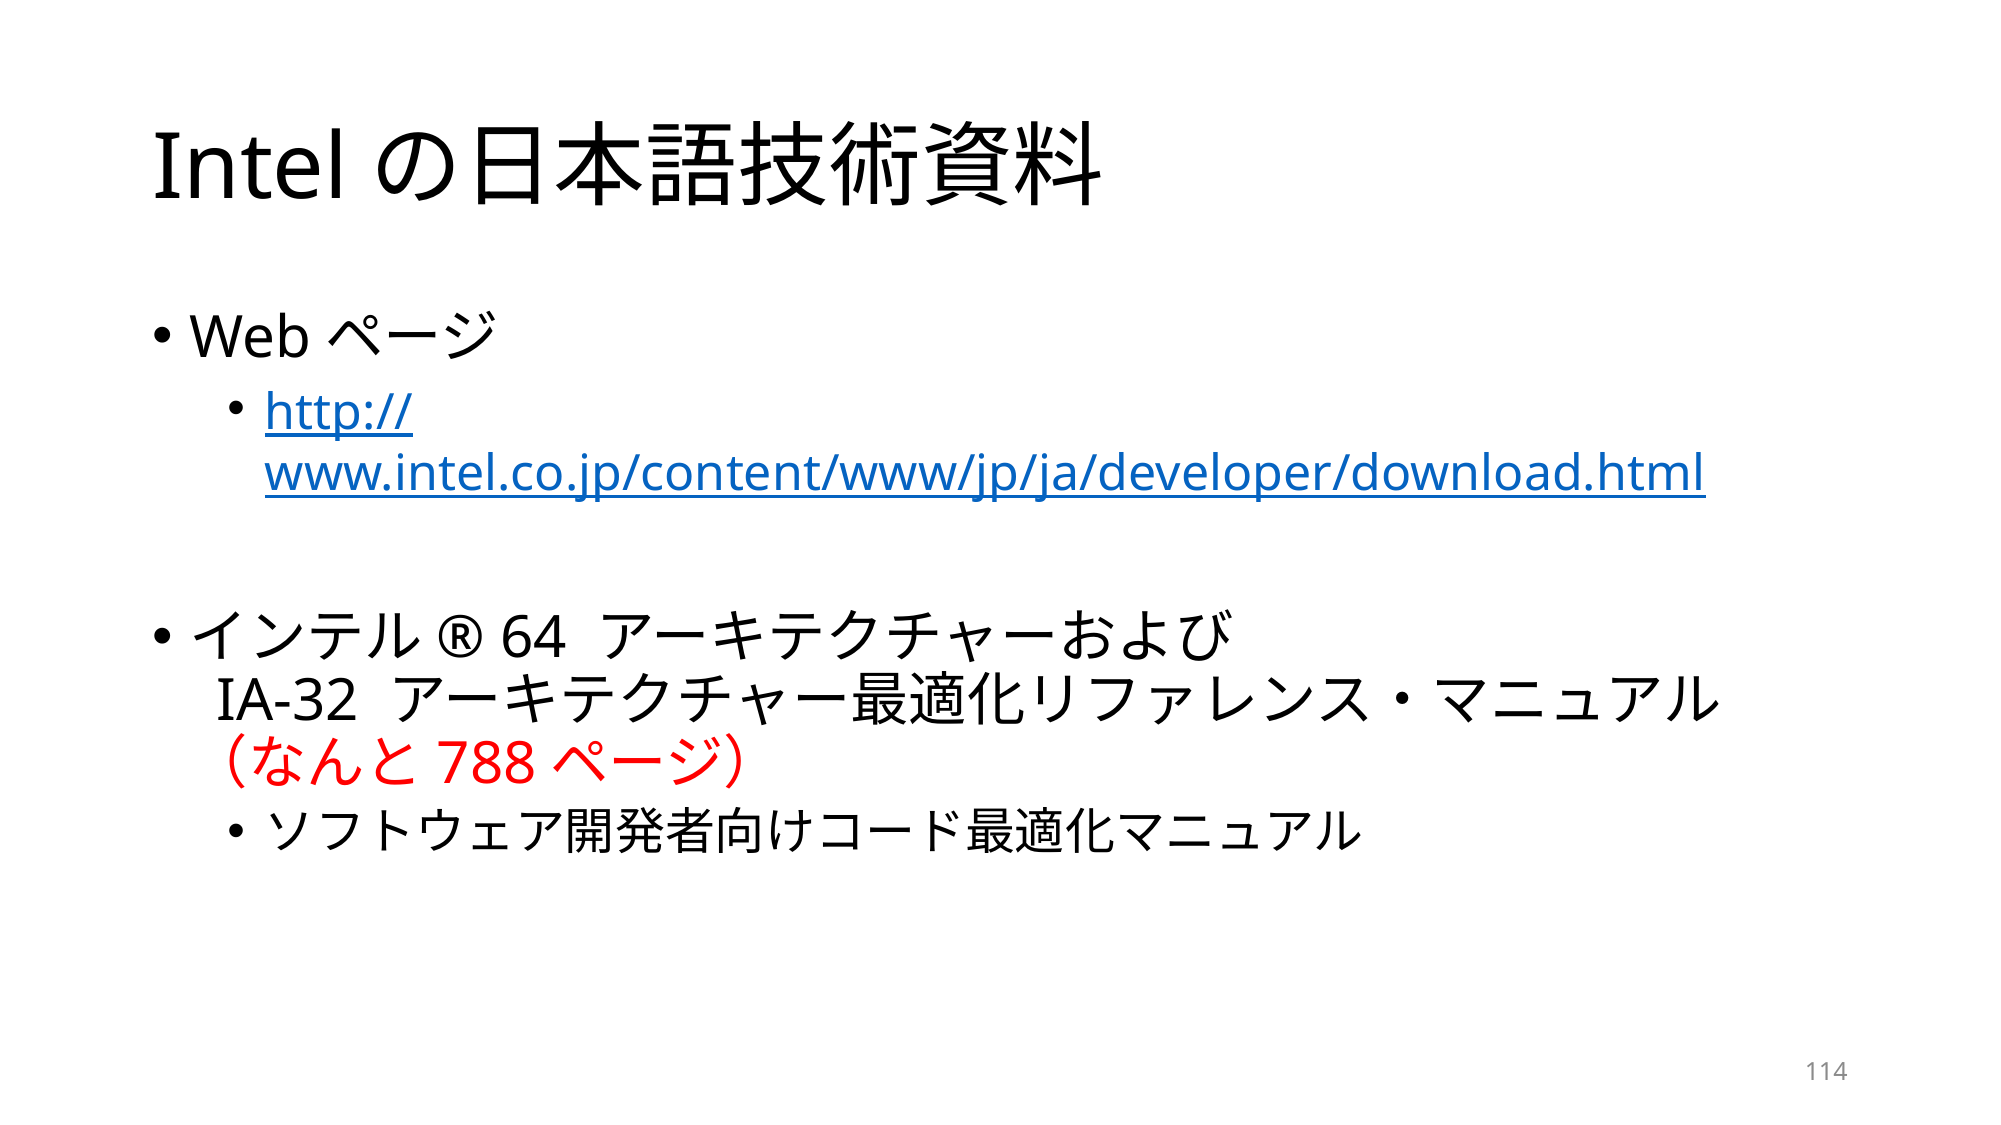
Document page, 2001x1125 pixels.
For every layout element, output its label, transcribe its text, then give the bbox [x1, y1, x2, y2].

title Intelの日本語技術資料 [137, 59, 1863, 278]
list Webページ http://www.intel.co.jp/content/www/jp/ja/developer/download.html インテル® 64 アーキテクチャーおよび IA-32 アーキテクチャー最適化リファレンス・マニュアル （なんと788ページ） ソフトウェア開発者向けコード最適化マニュアル [137, 299, 1863, 1014]
slide_number 114 [1412, 1042, 1863, 1103]
